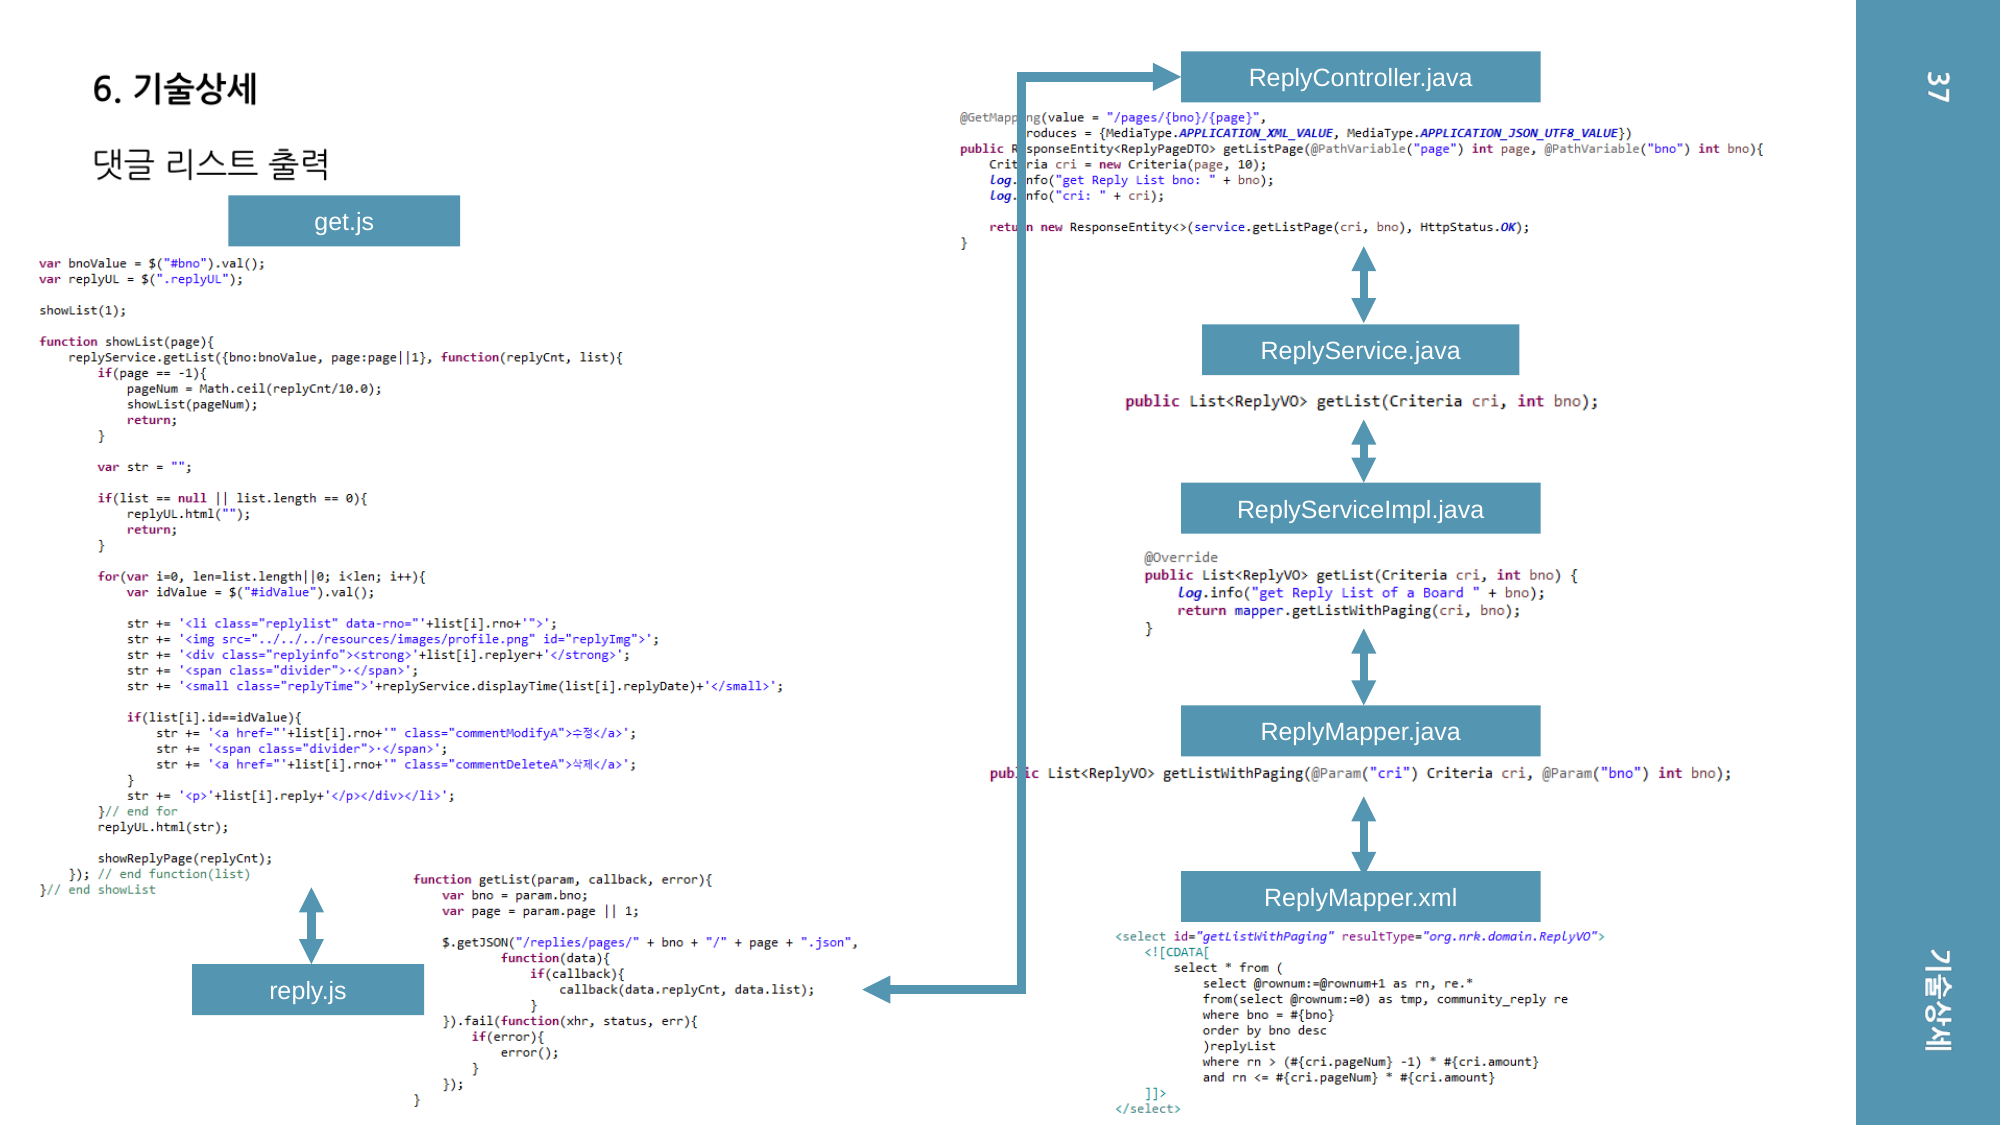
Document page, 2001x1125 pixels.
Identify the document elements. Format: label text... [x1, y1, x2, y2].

picture [1182, 547, 1582, 641]
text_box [1922, 70, 1961, 1052]
text_box ReplyController.java [1180, 50, 1542, 103]
picture [87, 59, 273, 120]
picture [1113, 927, 1609, 1117]
picture [1182, 389, 1602, 416]
picture [1182, 762, 1737, 788]
picture [1182, 109, 1766, 253]
text_box ReplyService.java [1201, 323, 1521, 376]
picture [34, 255, 863, 1109]
text_box get.js [227, 194, 461, 247]
text_box ReplyMapper.xml [1182, 870, 1542, 923]
text_box ReplyServiceImpl.java [1182, 482, 1542, 535]
text_box ReplyMapper.java [1182, 704, 1542, 757]
text_box reply.js [191, 963, 410, 1016]
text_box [862, 76, 1182, 990]
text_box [1856, 0, 2000, 1125]
picture [87, 135, 346, 196]
